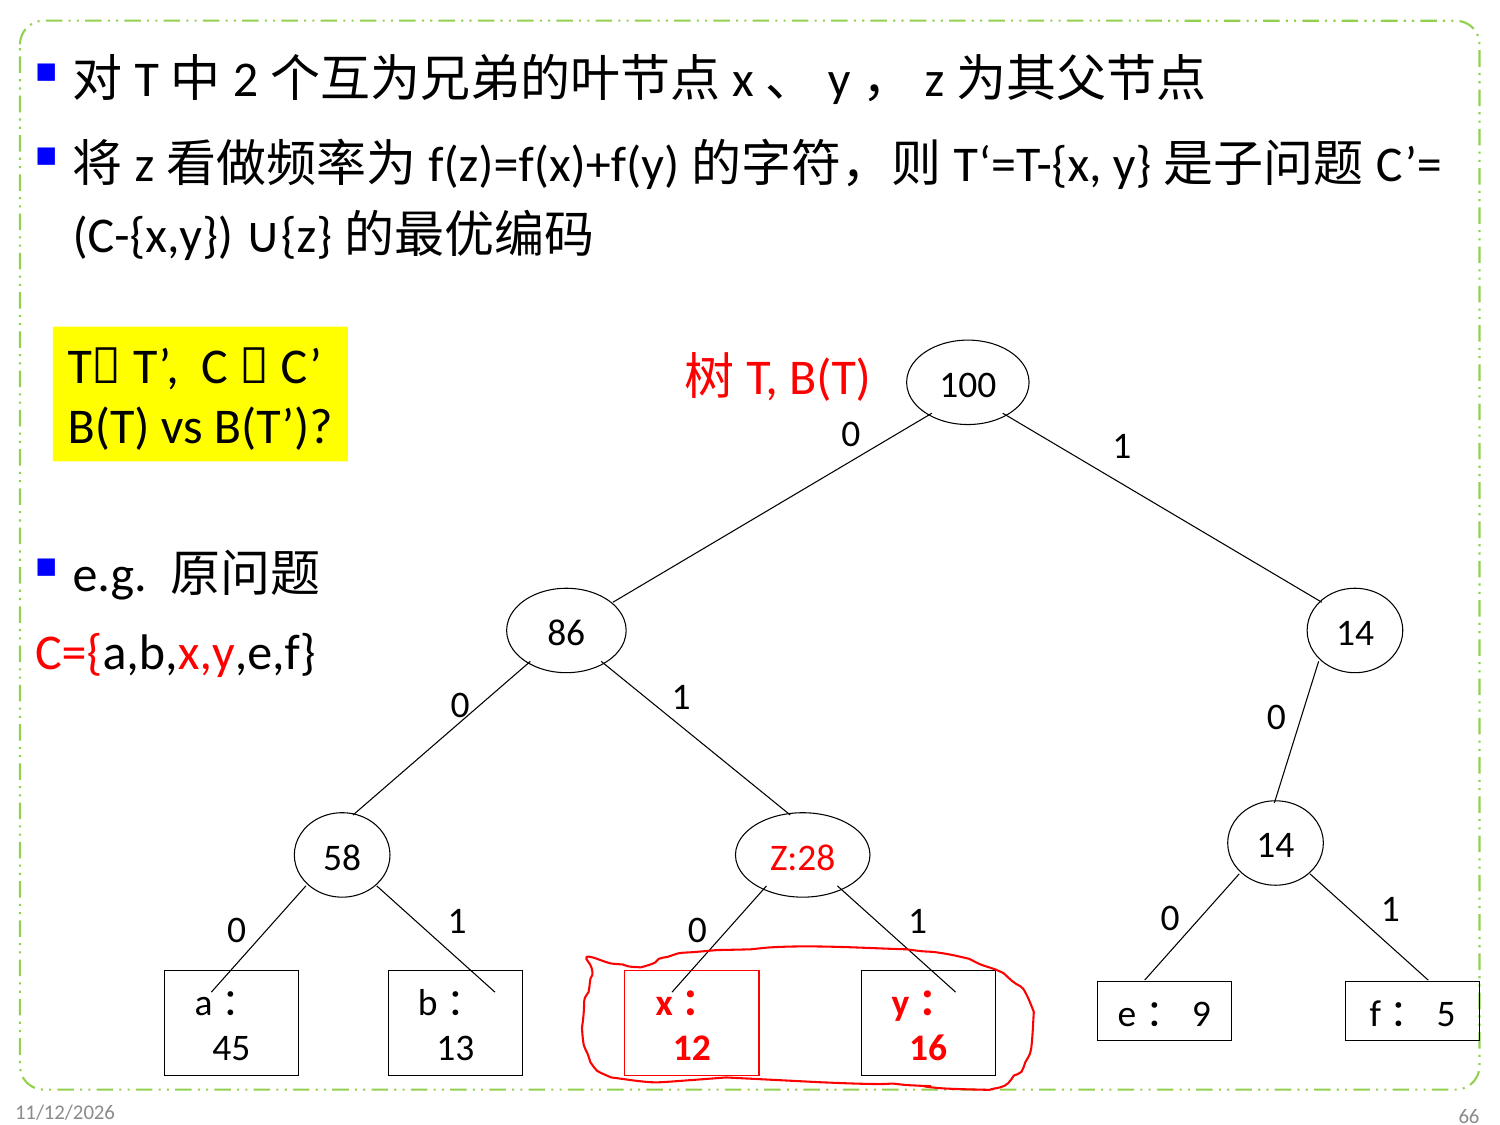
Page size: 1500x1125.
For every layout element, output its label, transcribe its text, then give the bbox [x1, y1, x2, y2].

text_box T T’, C  C’ B(T) vs B(T’)? [52, 326, 348, 462]
text_box [586, 1054, 1031, 1091]
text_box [164, 339, 1480, 1054]
slide_number 66 [1157, 1095, 1495, 1125]
footer [496, 1067, 1003, 1125]
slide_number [0, 1089, 338, 1125]
list 对T中2个互为兄弟的叶节点x、y，z为其父节点 将z看做频率为f(z)=f(x)+f(y)的字符，则T‘=T-{x, y}是子问题C’= (C-{x,y}) ∪{z}的最优编码 e.g. 原问题 C={a,b,x,y,e,f} [20, 26, 1480, 1090]
